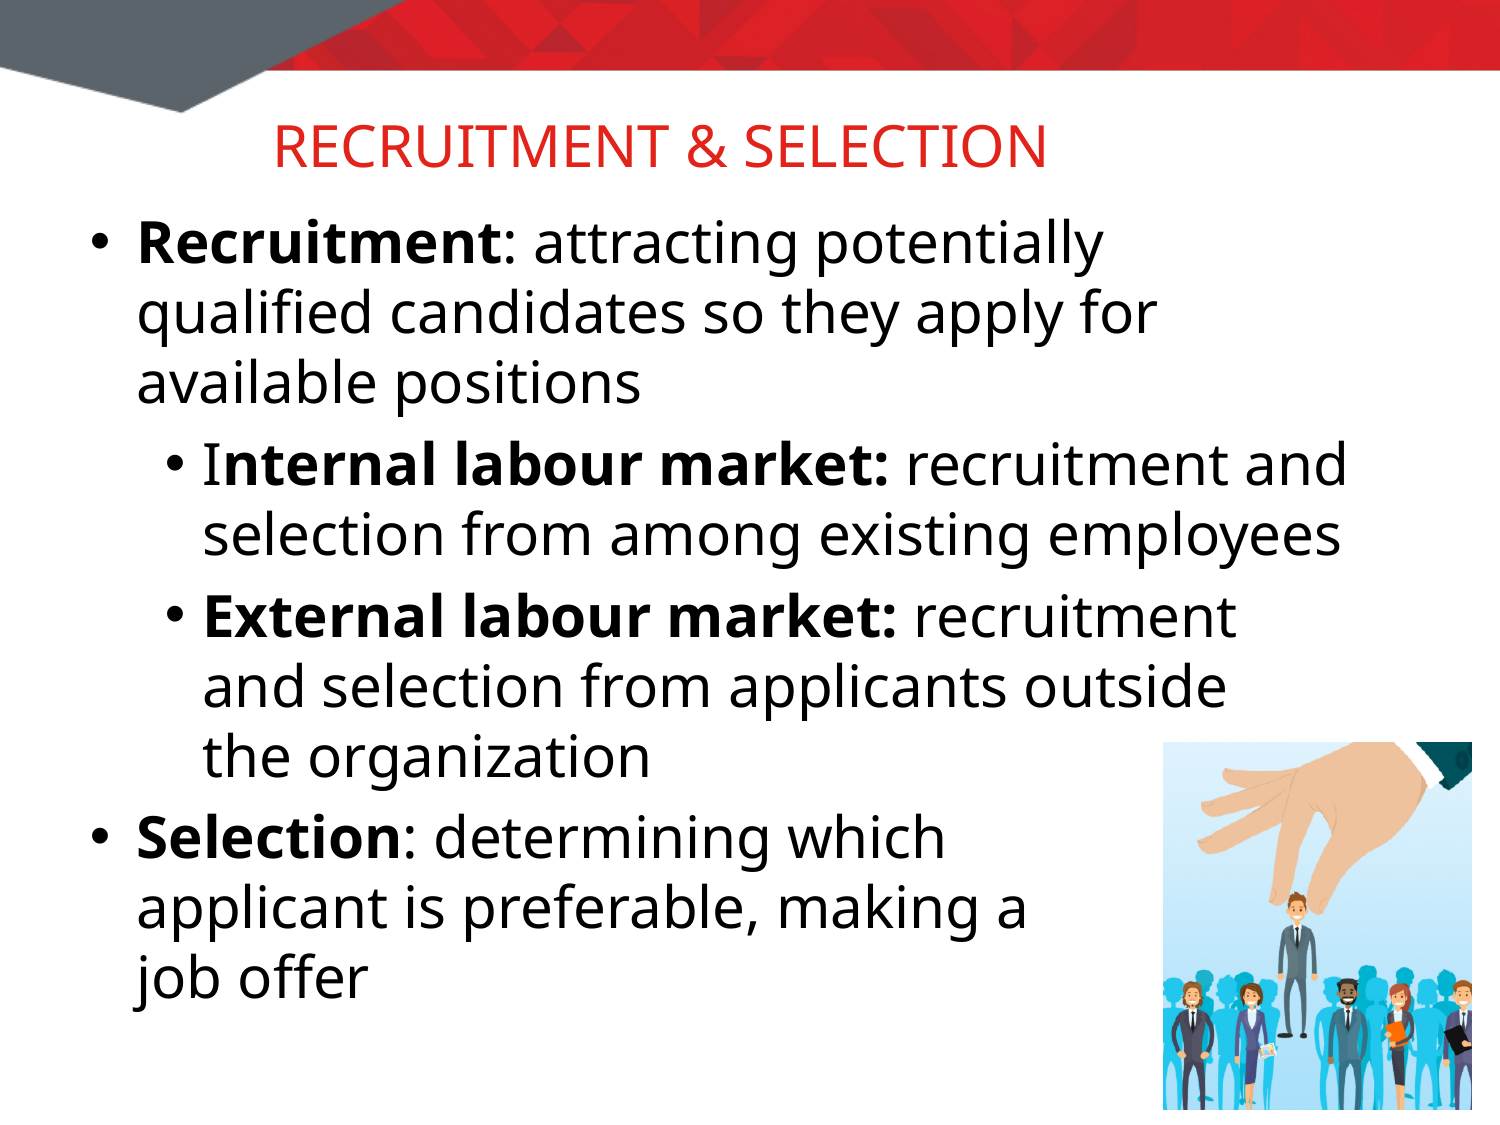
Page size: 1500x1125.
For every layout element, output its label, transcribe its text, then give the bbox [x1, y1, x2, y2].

title Recruitment & Selection [272, 48, 1319, 180]
picture [0, 742, 1500, 1125]
picture [0, 0, 1500, 114]
list Recruitment: attracting potentially qualified candidates so they apply for available positions Internal labour market: recruitment and selection from among existing employees External labour market: recruitment and selection from applicants outside the organization Selection: determining which applicant is preferable, making a job offer [0, 198, 1370, 1054]
